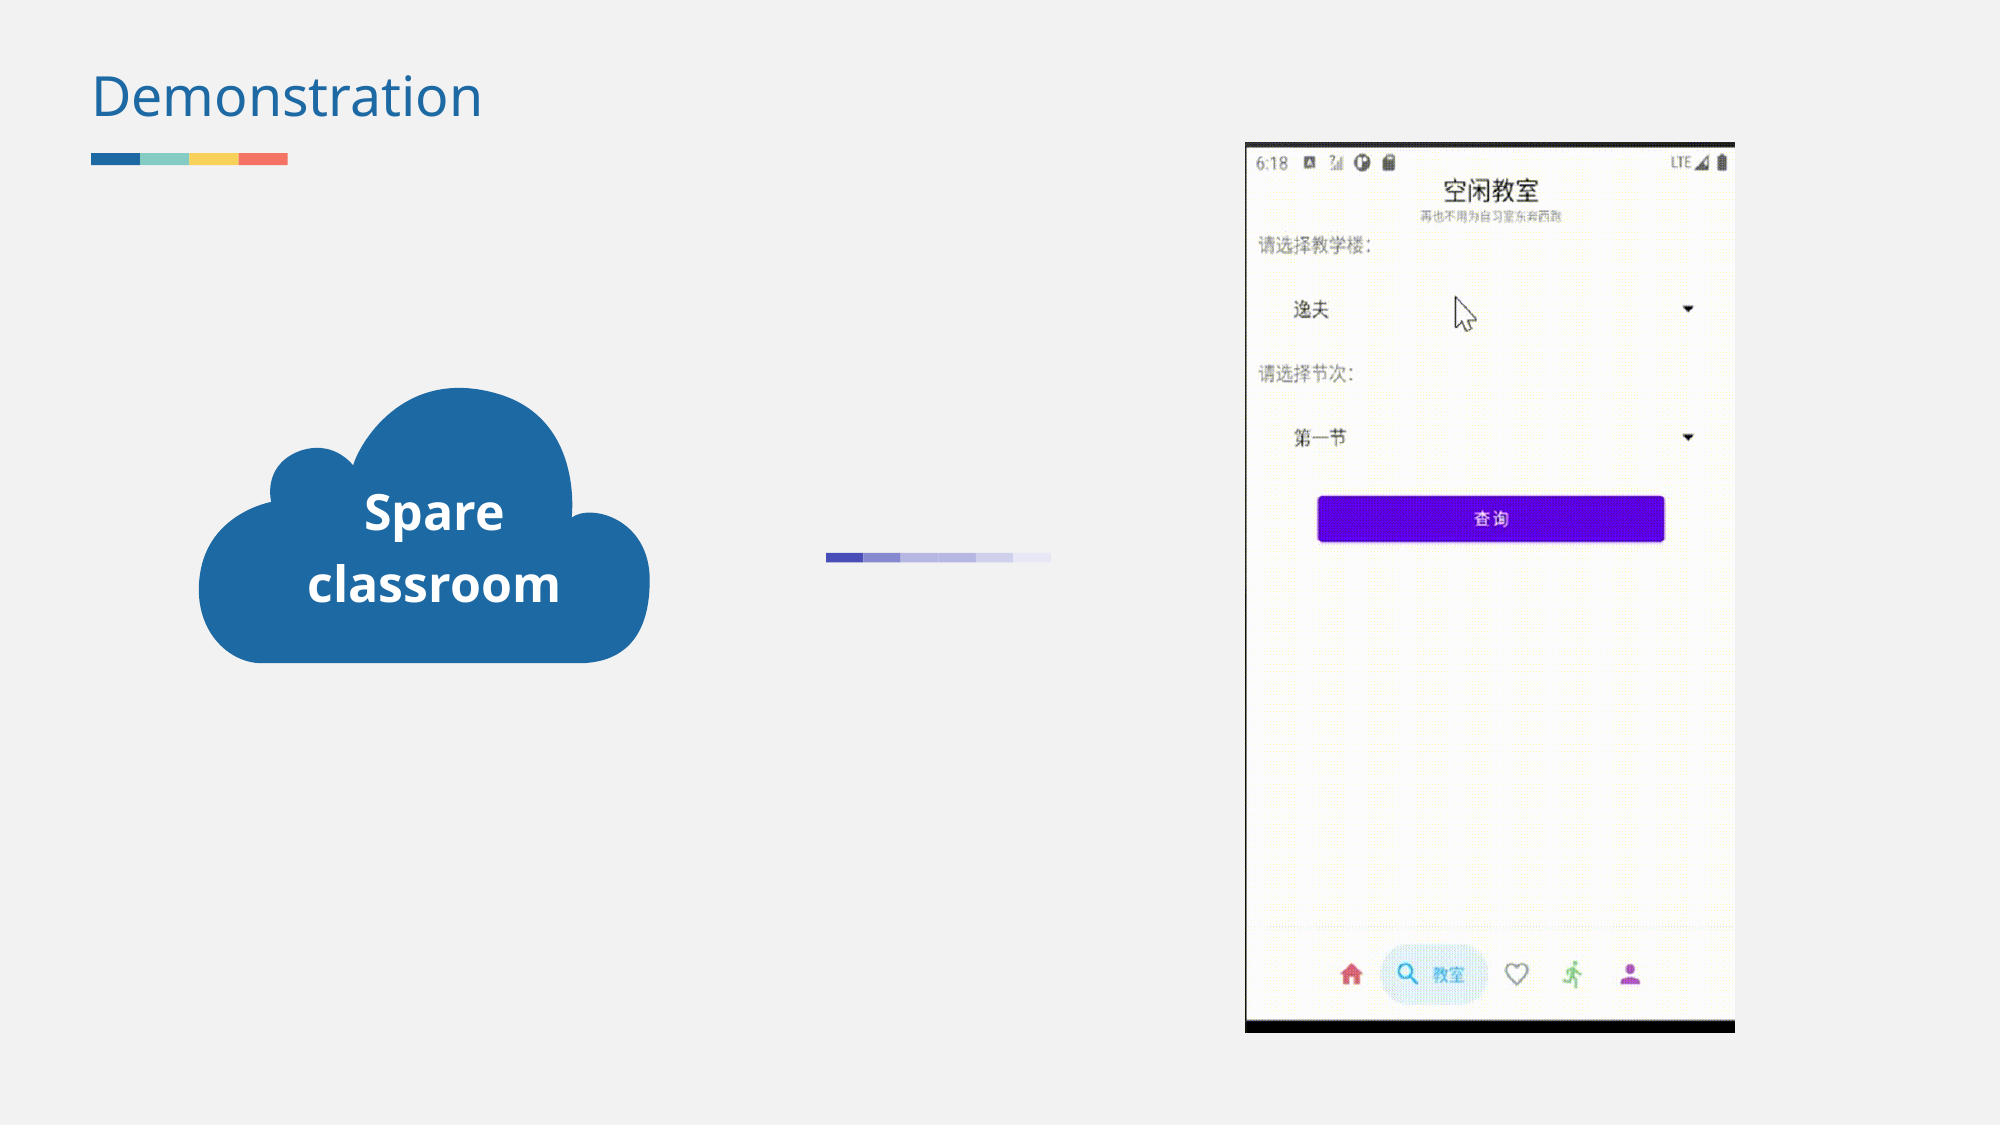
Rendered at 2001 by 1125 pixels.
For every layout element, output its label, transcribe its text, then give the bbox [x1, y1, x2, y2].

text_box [90, 152, 288, 166]
text_box [975, 552, 1013, 563]
text_box [900, 552, 938, 563]
text_box [863, 552, 900, 563]
picture [1245, 142, 1736, 1034]
text_box [1013, 552, 1051, 563]
text_box [938, 552, 975, 563]
text_box Demonstration [91, 60, 699, 128]
text_box [198, 387, 650, 664]
text_box [826, 552, 863, 563]
text_box Spare classroom [280, 468, 589, 613]
